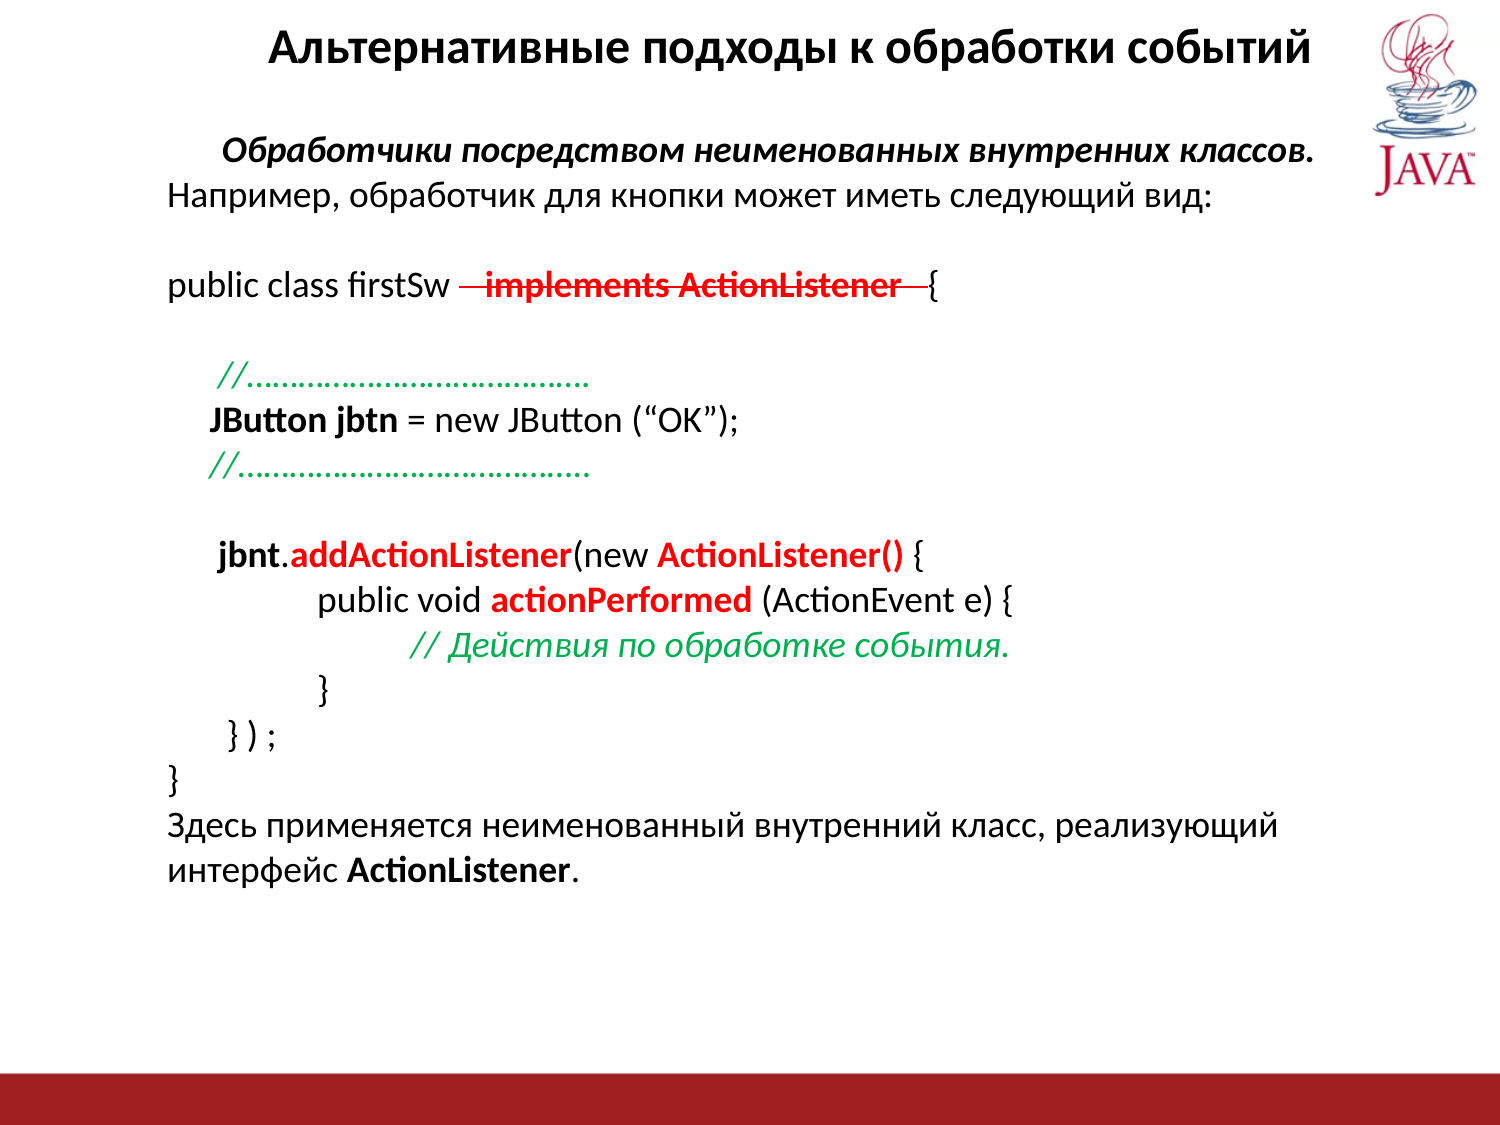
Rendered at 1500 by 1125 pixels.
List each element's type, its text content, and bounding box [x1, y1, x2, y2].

text_box Обработчики посредством неименованных внутренних классов. Например, обработчик для кнопки может иметь следующий вид: public class firstSw implements ActionListener { //…………………………………. JButton jbtn = new JButton (“OK”); //………………………………….. jbnt.addActionListener(new ActionListener() { public void actionPerformed (ActionEvent е) { // Действия по обработке события. } } ) ; } Здесь применяется неименованный внутренний класс, реализующий интерфейс ActionListener. [152, 117, 1395, 897]
picture [0, 0, 1500, 1125]
text_box Альтернативные подходы к обработки событий [128, 6, 1442, 81]
